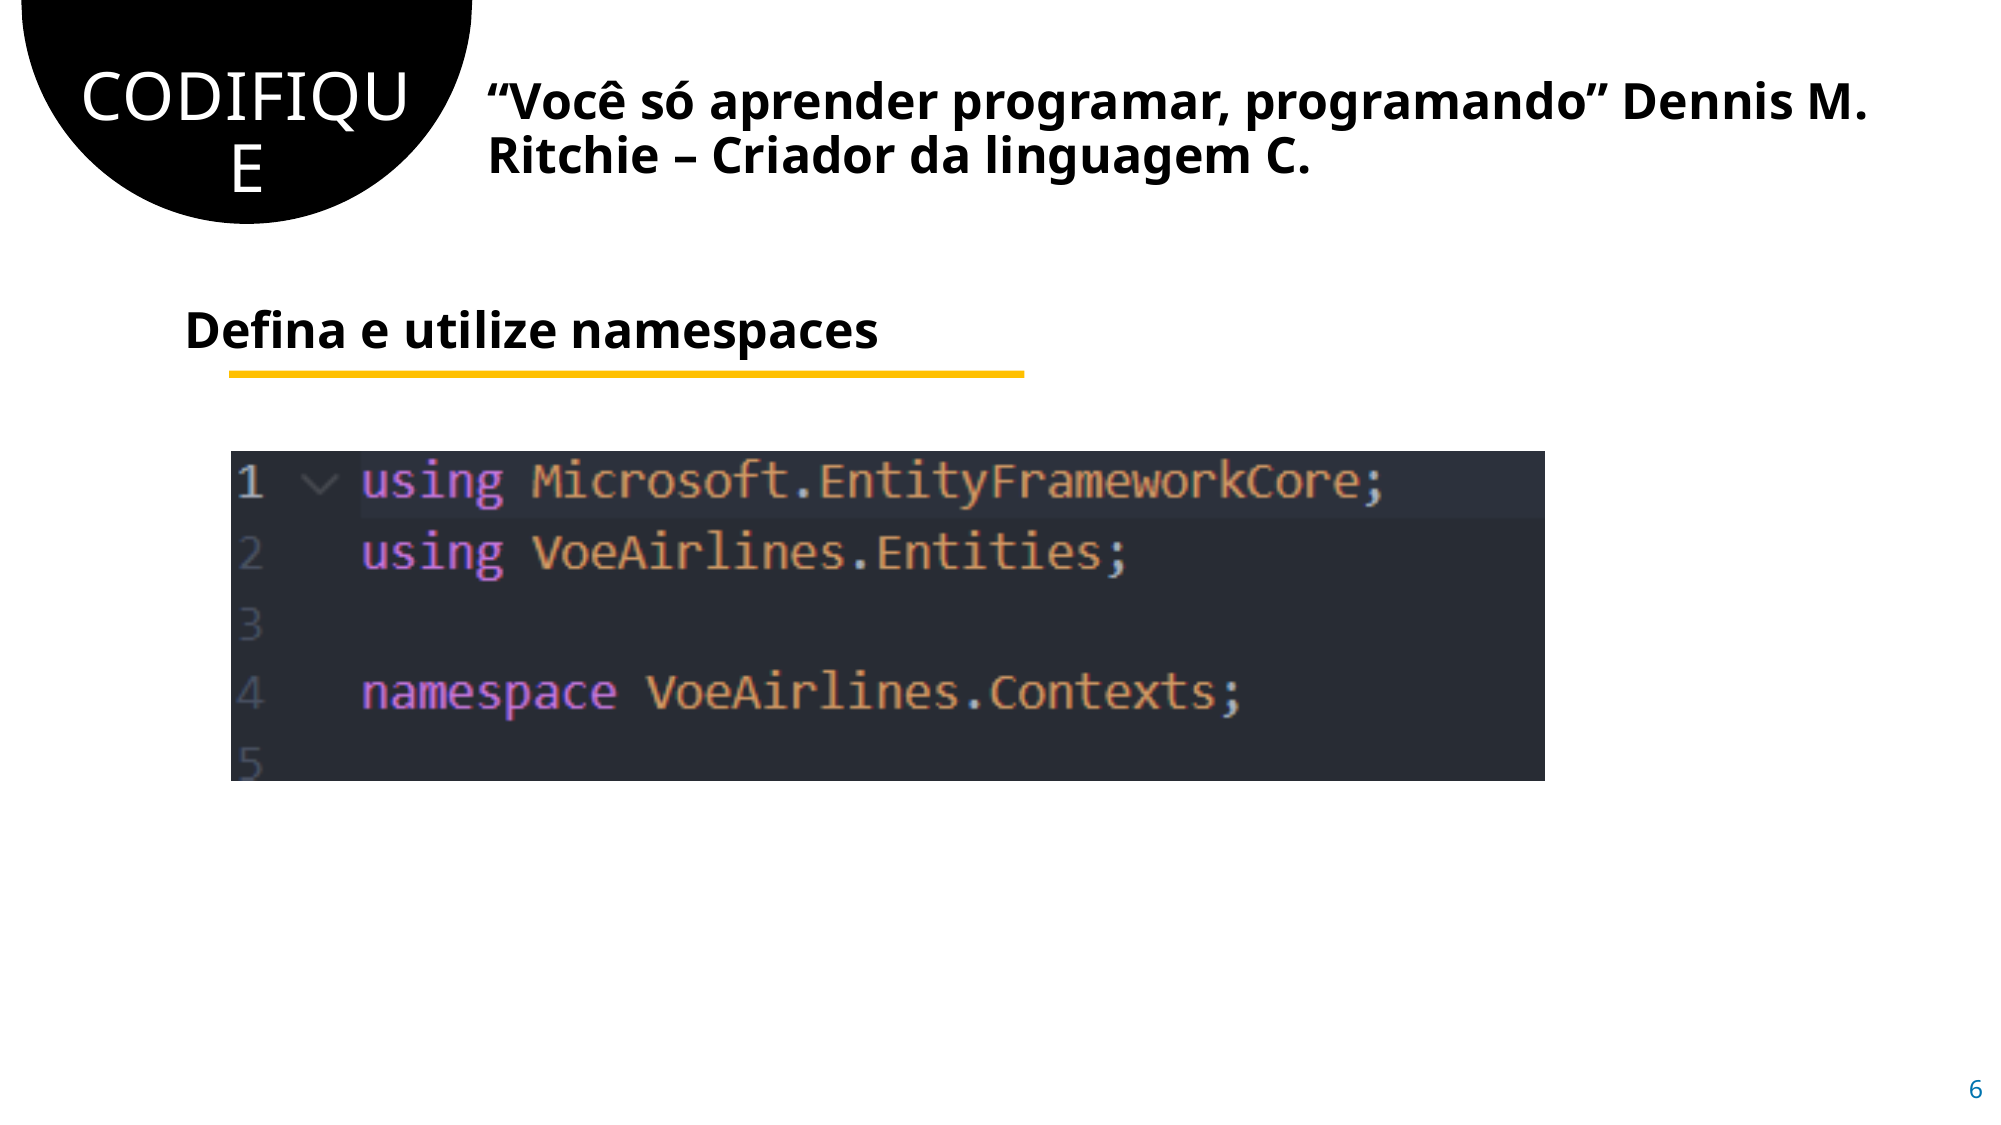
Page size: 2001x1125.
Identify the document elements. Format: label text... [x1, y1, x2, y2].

list Defina e utilize namespaces [51, 297, 1025, 422]
slide_number 6 [1916, 1060, 1999, 1121]
text_box [228, 369, 1025, 379]
title CODIFIQUE [51, 55, 442, 144]
list “Você só aprender programar, programando” Dennis M. Ritchie – Criador da linguagem C. [472, 68, 1963, 193]
picture [231, 451, 1545, 781]
